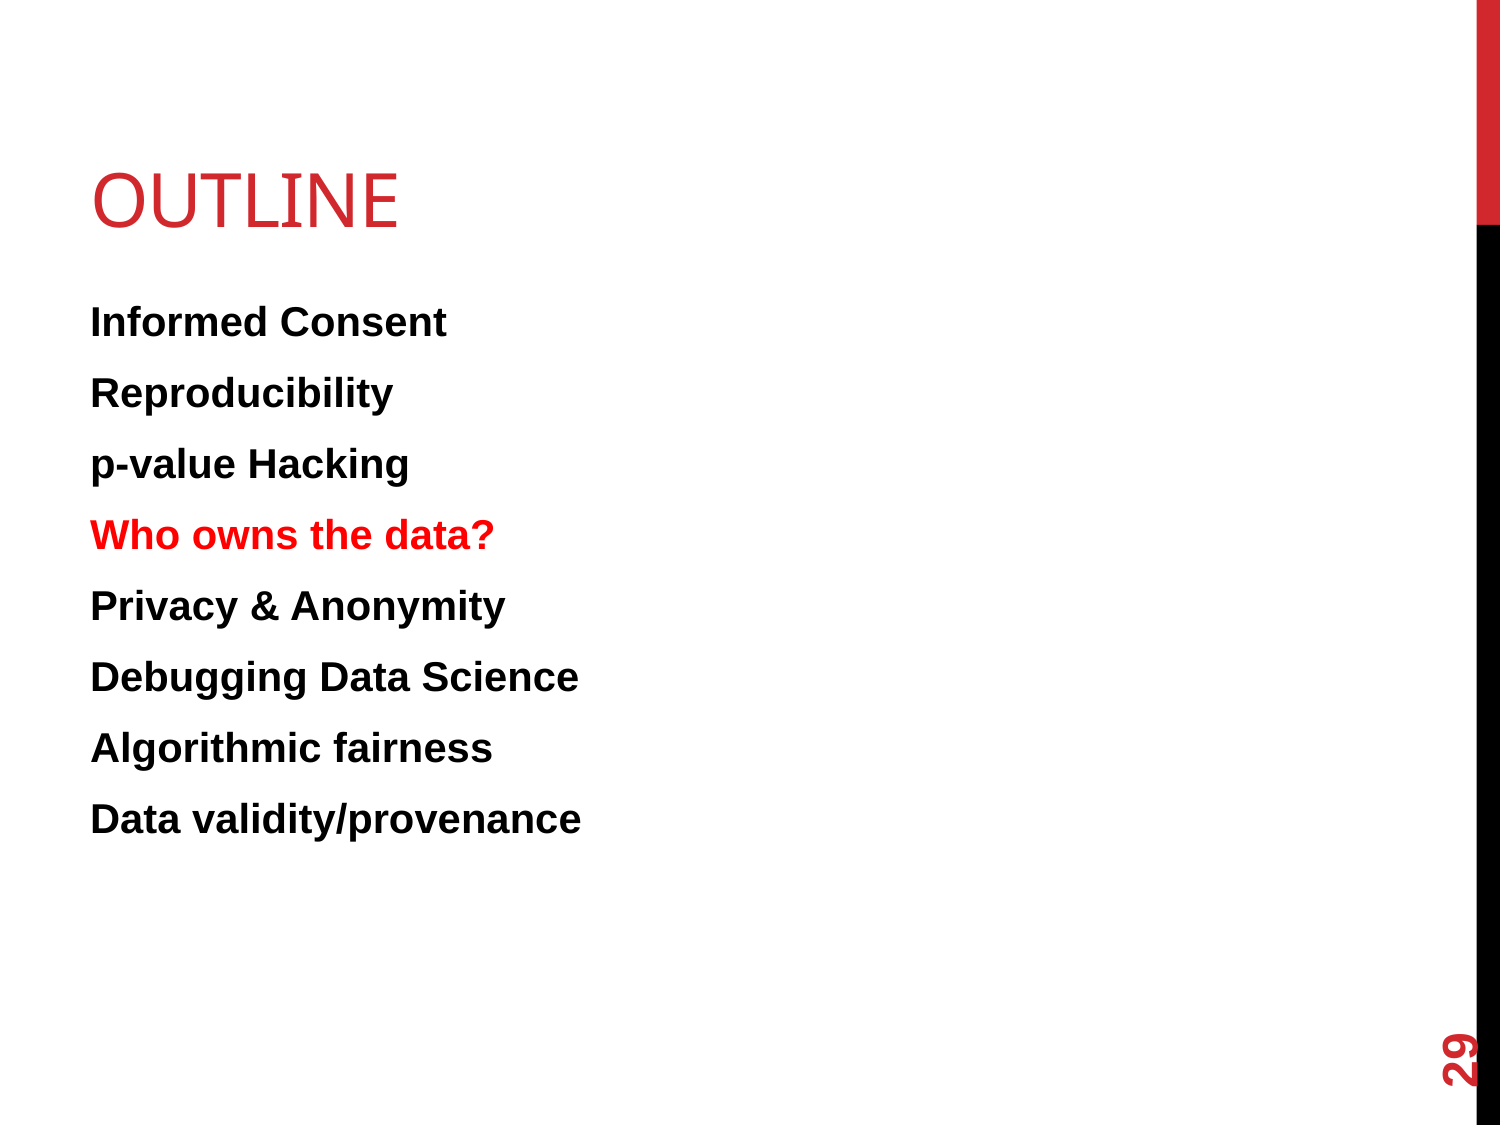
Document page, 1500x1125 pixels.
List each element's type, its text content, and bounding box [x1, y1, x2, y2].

title Outline [75, 25, 1025, 250]
slide_number 29 [1427, 887, 1488, 1104]
list Informed Consent Reproducibility p-value Hacking Who owns the data? Privacy & Anonymity Debugging Data Science Algorithmic fairness Data validity/provenance [75, 287, 1325, 1005]
